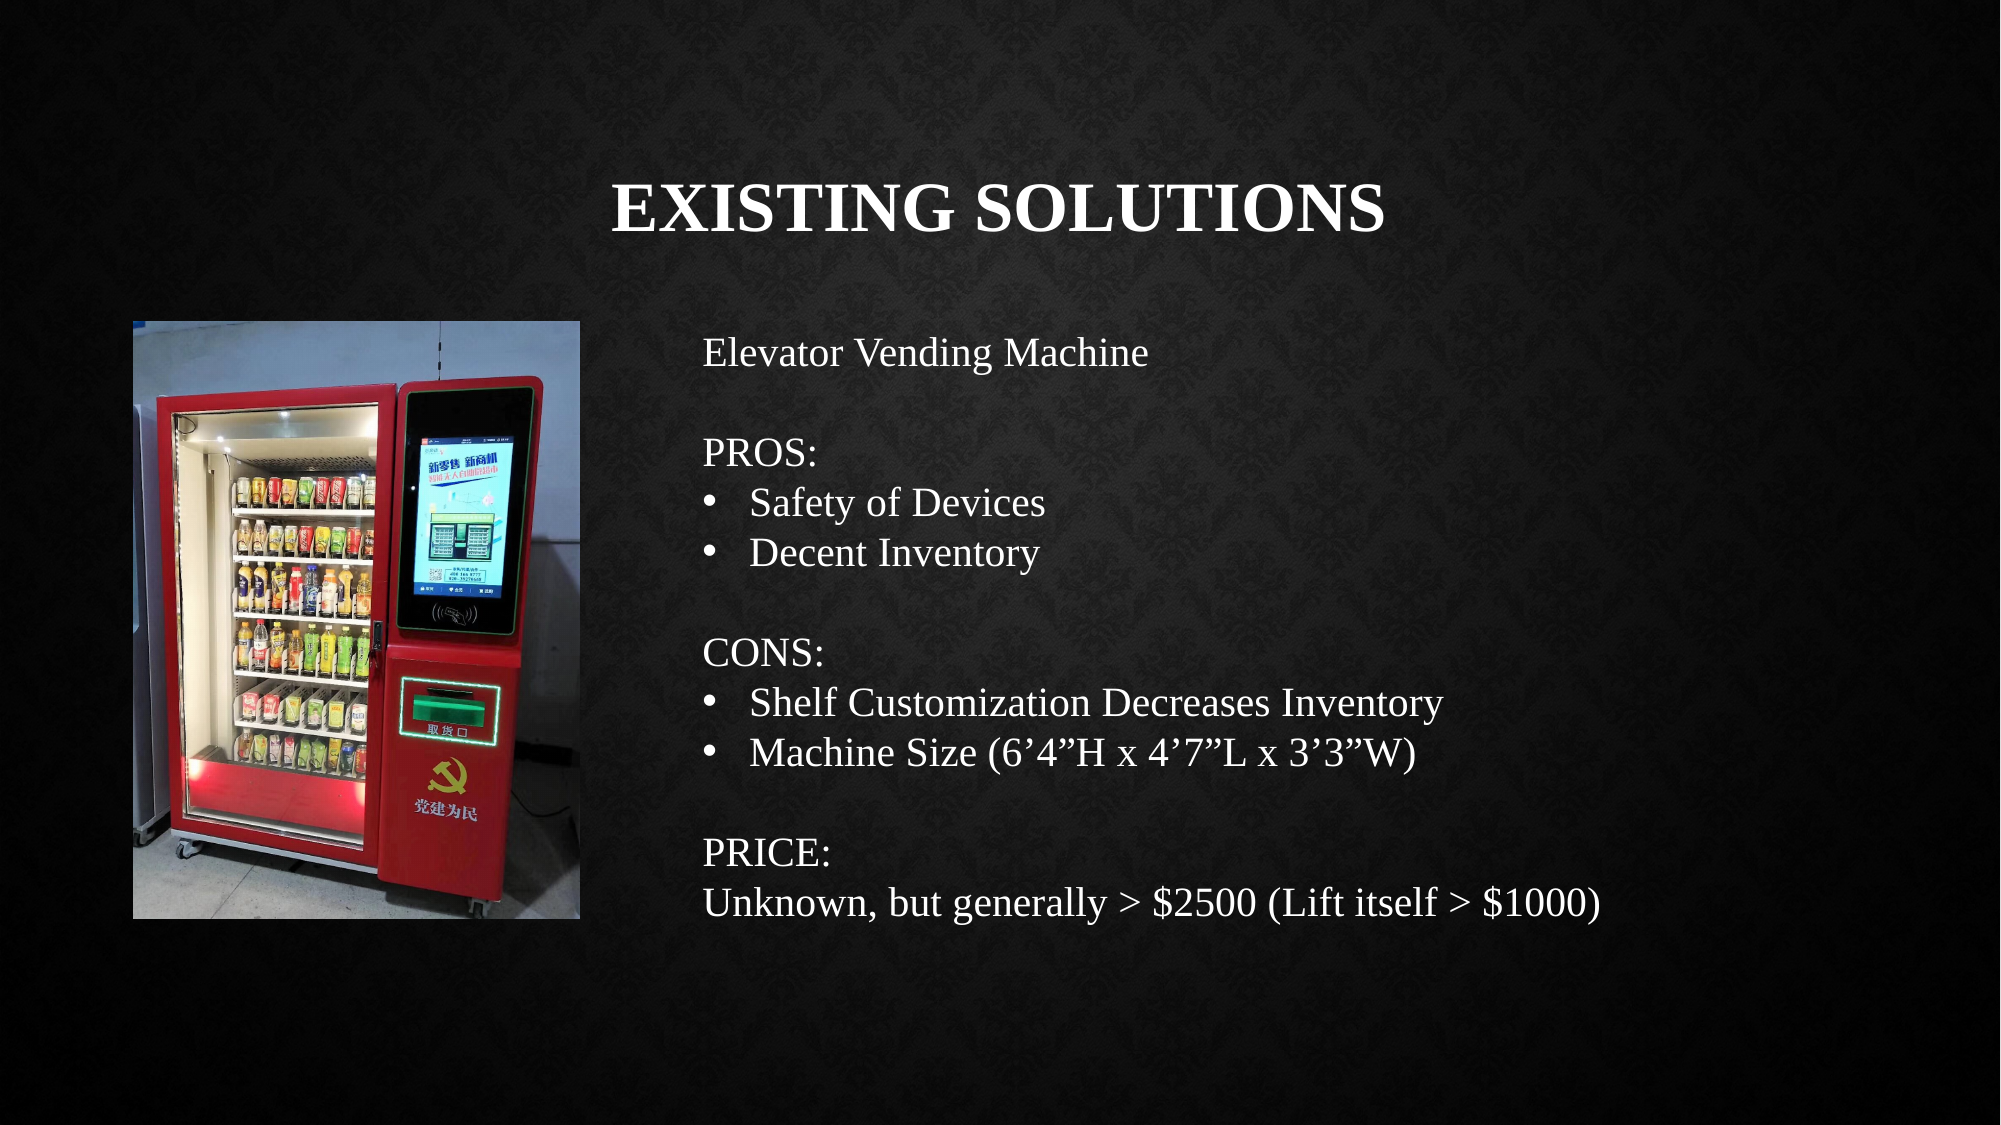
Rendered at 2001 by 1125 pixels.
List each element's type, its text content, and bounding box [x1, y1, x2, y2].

title Existing Solutions [149, 99, 1849, 318]
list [133, 321, 581, 919]
text_box Elevator Vending Machine PROS: Safety of Devices Decent Inventory CONS: Shelf Customization Decreases Inventory Machine Size (6’4”H x 4’7”L x 3’3”W) PRICE: Unknown, but generally > $2500 (Lift itself > $1000) [687, 317, 1810, 933]
